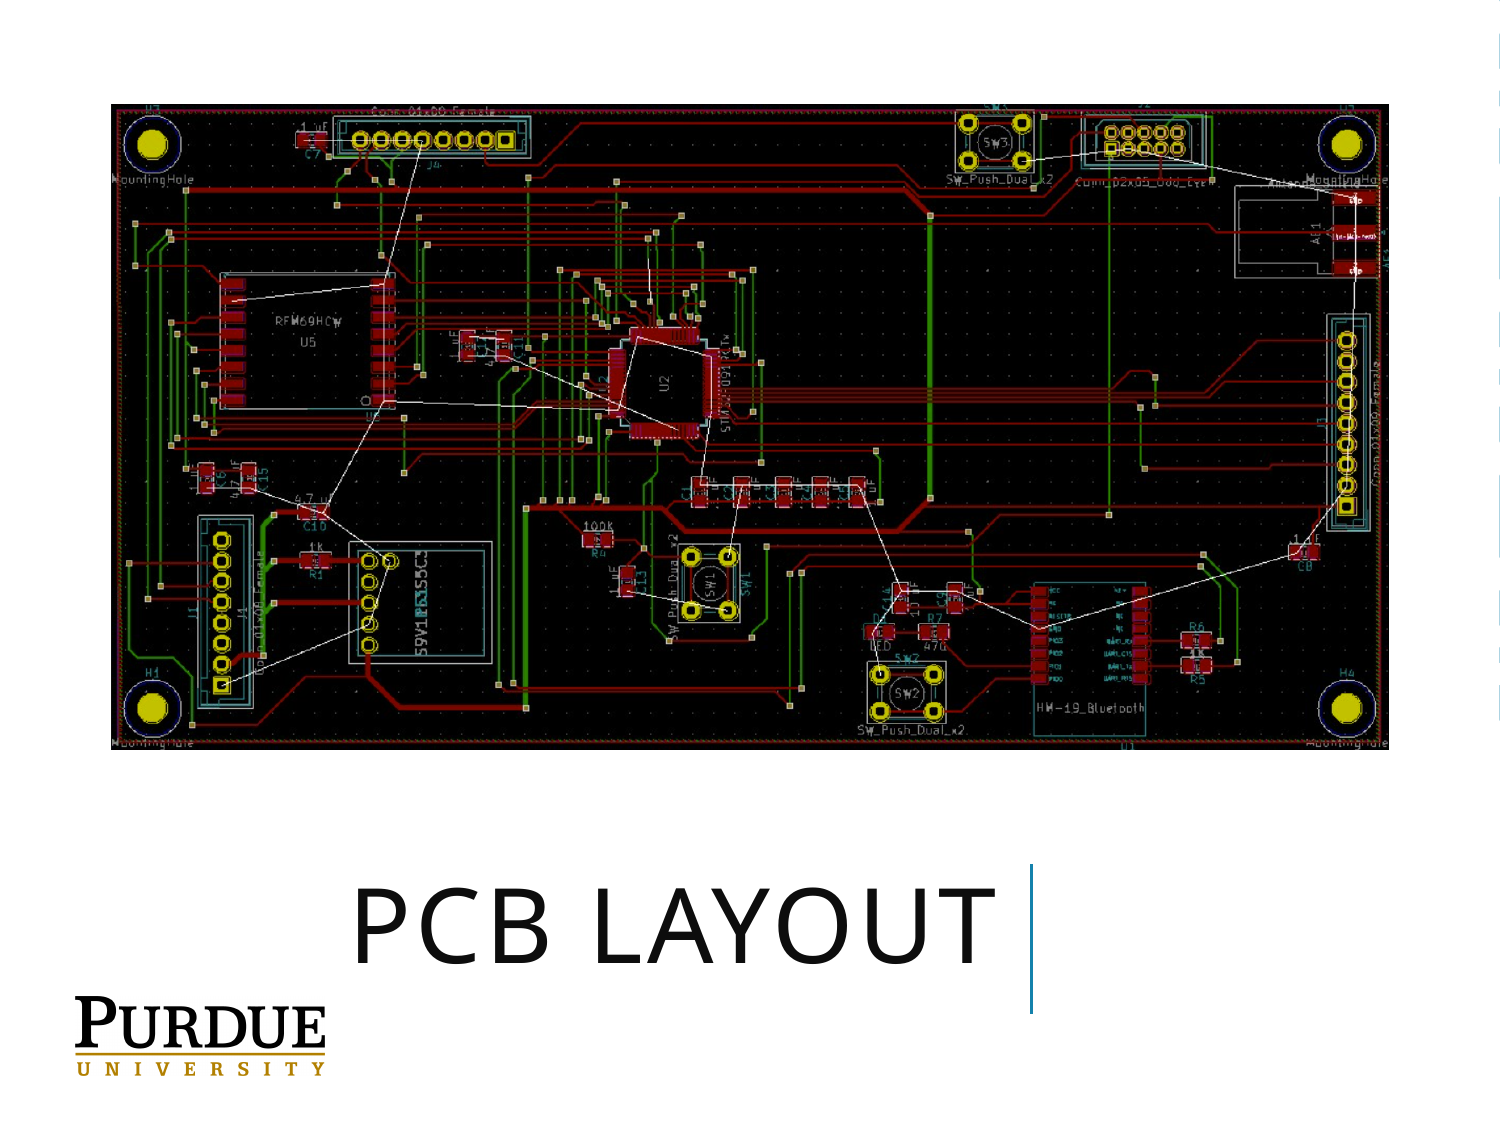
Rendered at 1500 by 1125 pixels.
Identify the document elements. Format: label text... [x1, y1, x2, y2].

title PCB Layout [56, 813, 1013, 1054]
picture [75, 1054, 325, 1076]
text_box [0, 0, 1500, 751]
picture [110, 104, 1389, 751]
